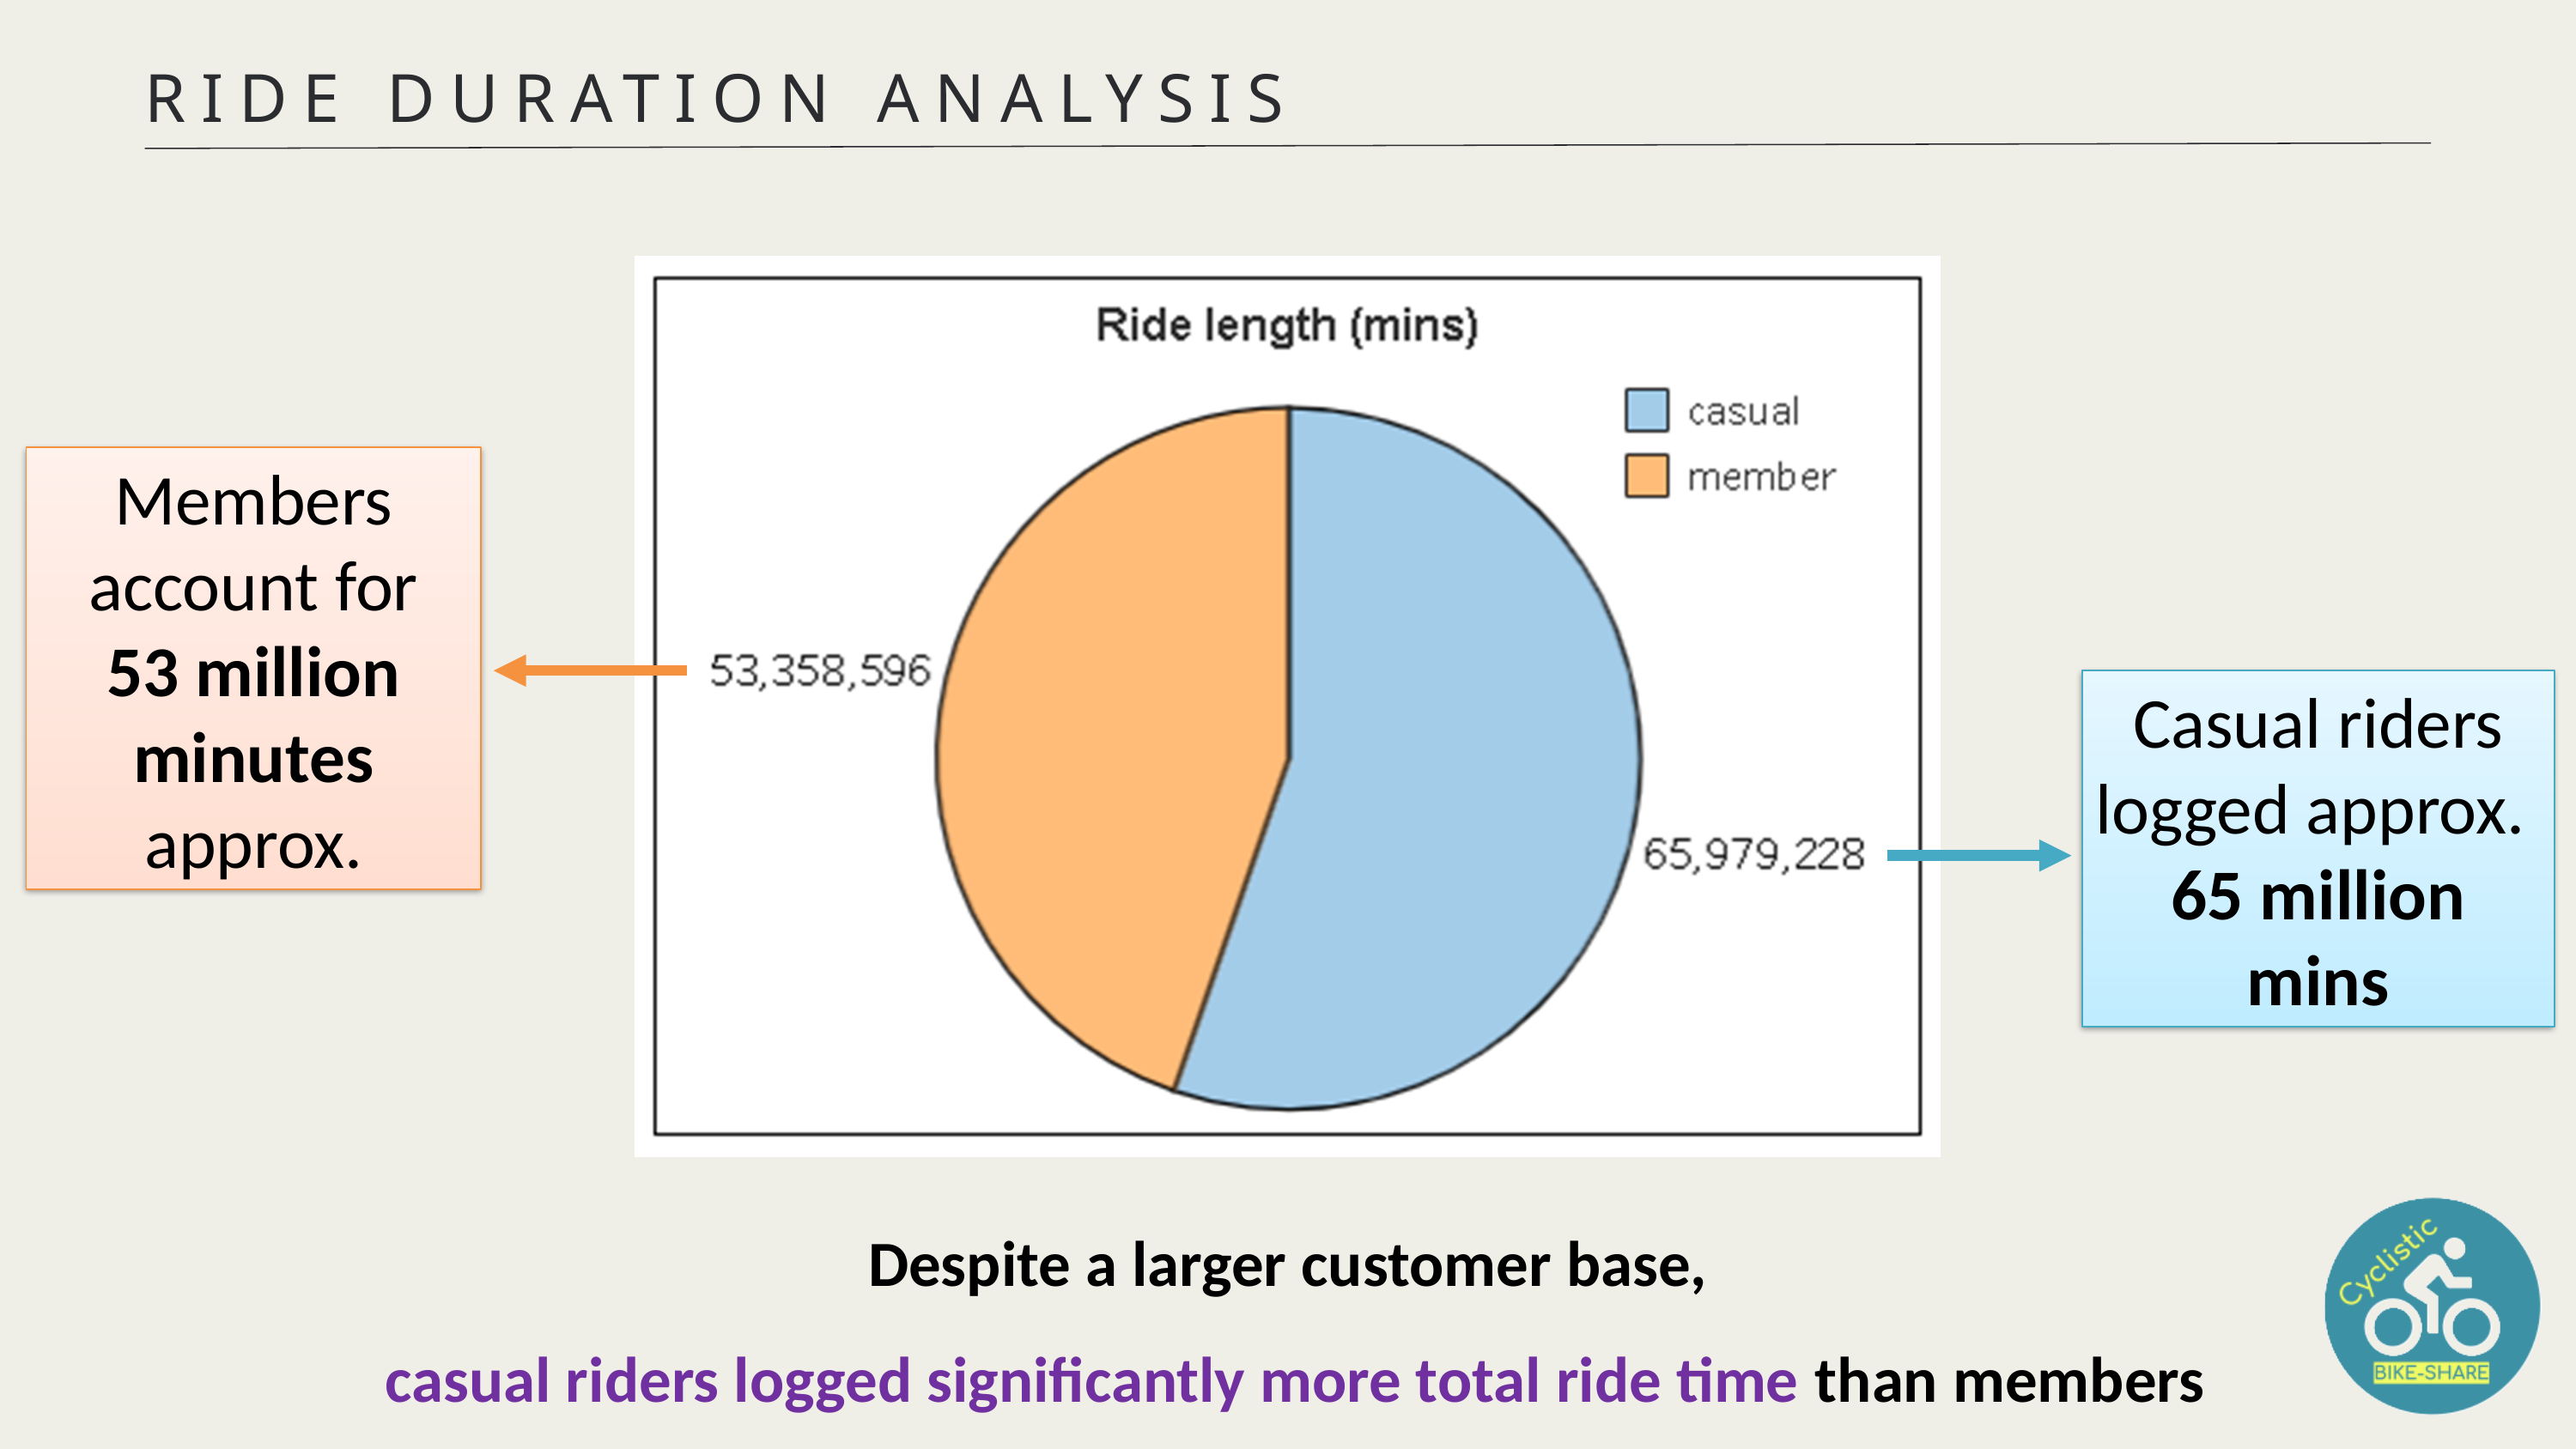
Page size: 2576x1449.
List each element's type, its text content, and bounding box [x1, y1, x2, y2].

text_box Members account for 53 million minutes approx. [26, 446, 482, 890]
text_box Despite a larger customer base, casual riders logged significantly more total ride time than members [74, 1177, 2296, 1422]
text_box Casual riders logged approx. 65 million mins [2081, 670, 2555, 1028]
picture [2300, 1173, 2562, 1438]
picture [635, 256, 1941, 1158]
text_box RIDE DURATION ANALYSIS [144, 42, 2432, 136]
